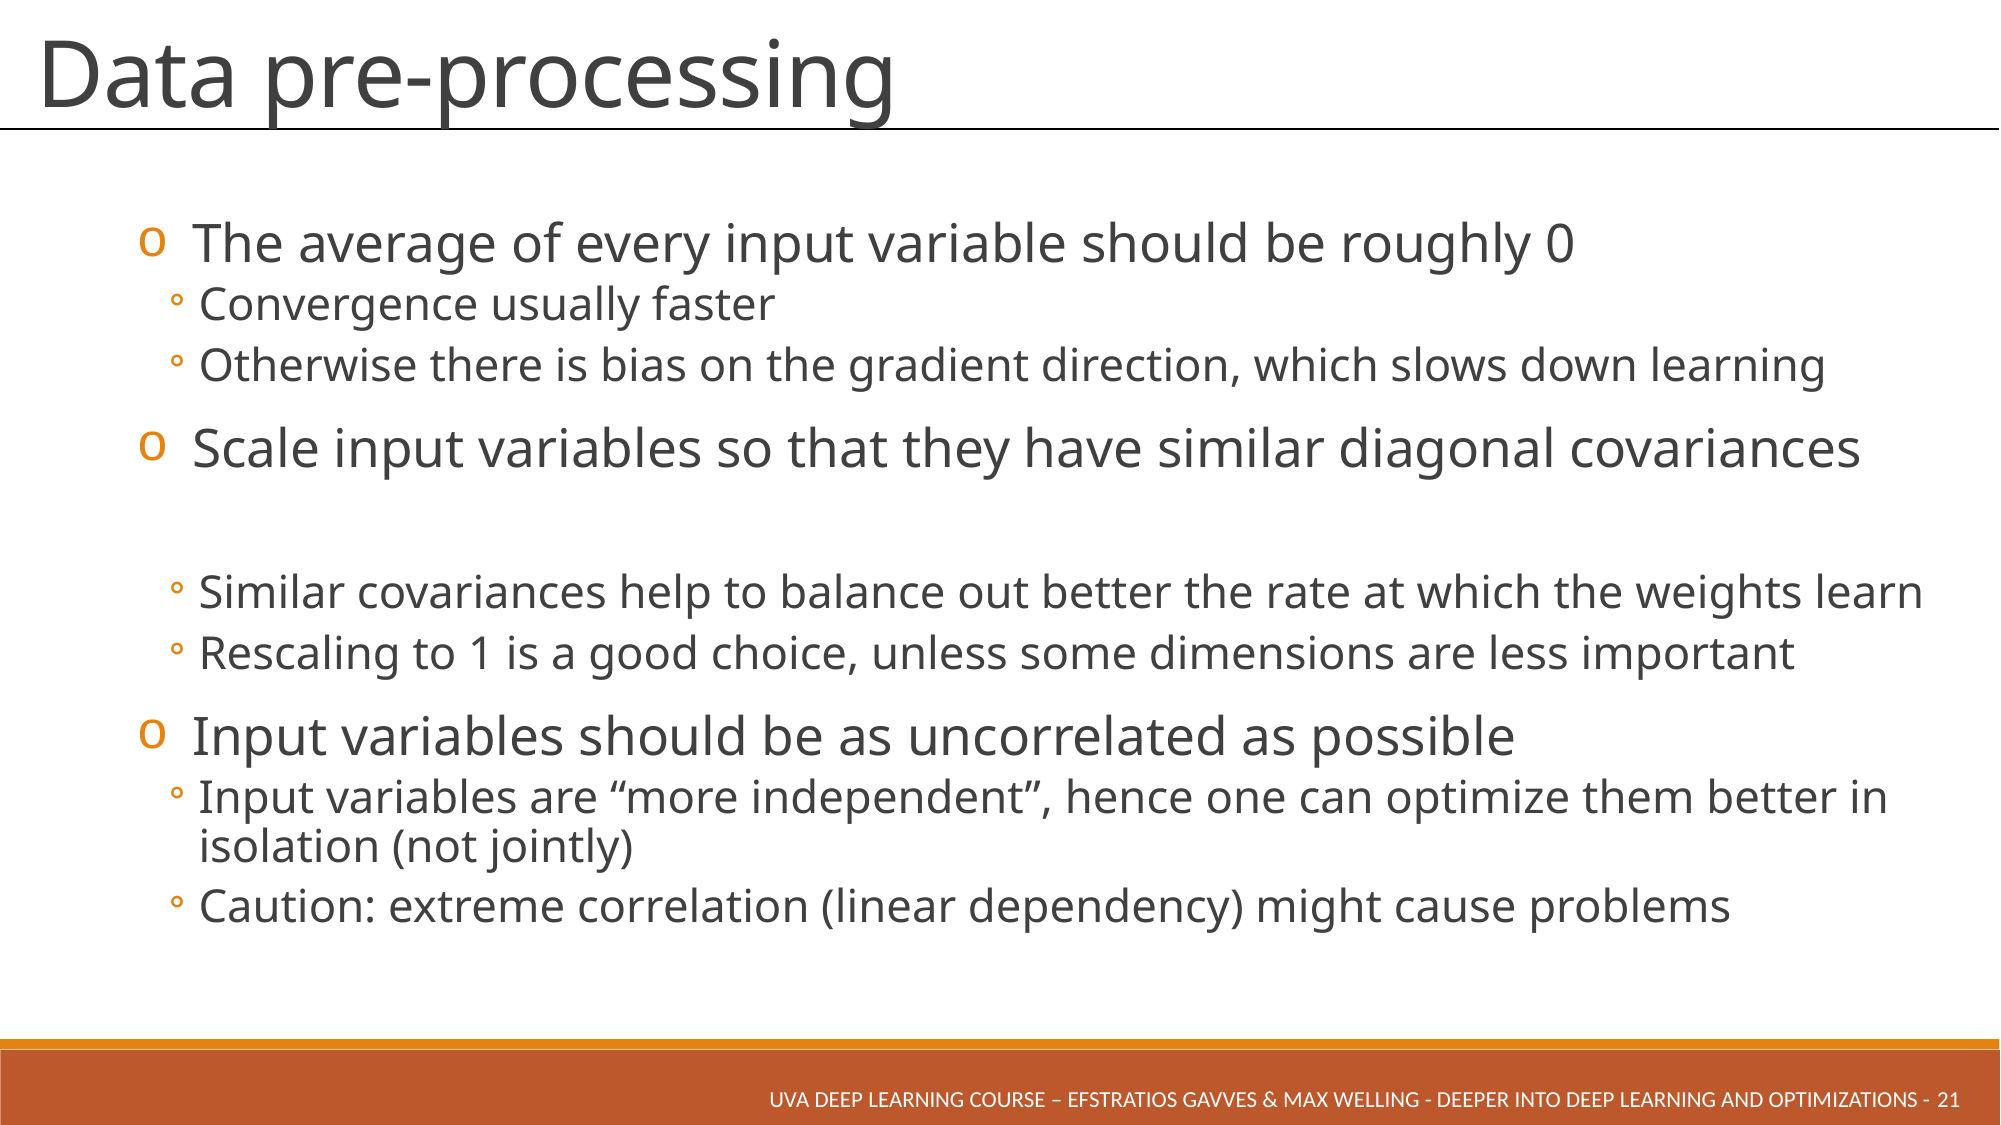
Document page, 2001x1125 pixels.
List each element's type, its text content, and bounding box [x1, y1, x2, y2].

title Data pre-processing [21, 23, 1987, 134]
